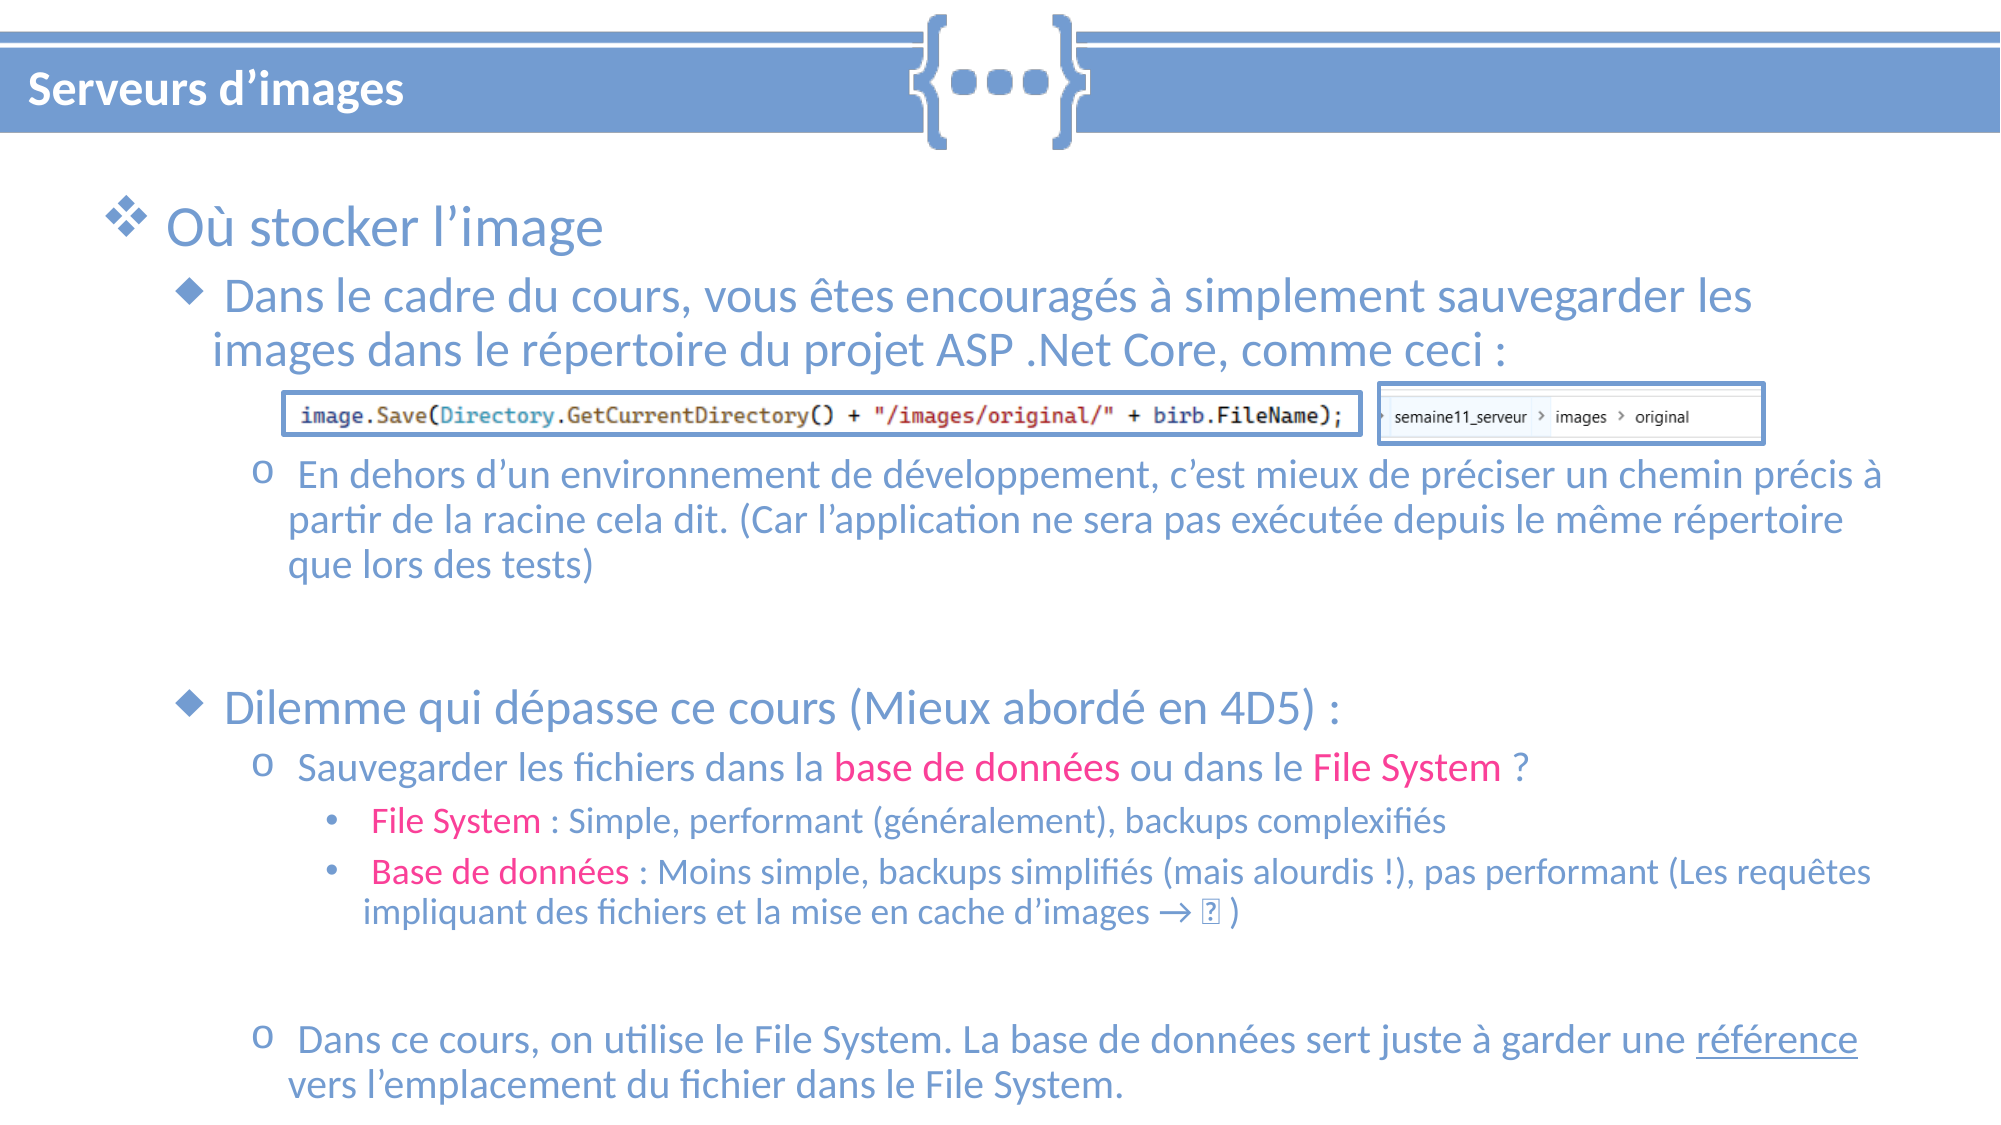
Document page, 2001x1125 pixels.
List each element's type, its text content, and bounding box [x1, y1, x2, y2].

picture [285, 394, 1359, 433]
list Où stocker l’image Dans le cadre du cours, vous êtes encouragés à simplement sauvegarder les images dans le répertoire du projet ASP .Net Core, comme ceci : En dehors d’un environnement de développement, c’est mieux de préciser un chemin précis à partir de la racine cela dit. (Car l’application ne sera pas exécutée depuis le même répertoire que lors des tests) Dilemme qui dépasse ce cours (Mieux abordé en 4D5) : Sauvegarder les fichiers dans la base de données ou dans le File System ? File System : Simple, performant (généralement), backups complexifiés Base de données : Moins simple, backups simplifiés (mais alourdis !), pas performant (Les requêtes impliquant des fichiers et la mise en cache d’images → 💀 ) Dans ce cours, on utilise le File System. La base de données sert juste à garder une référence vers l’emplacement du fichier dans le File System. [85, 188, 1910, 1125]
picture [0, 4, 2000, 161]
picture [1381, 385, 1762, 441]
title Serveurs d’images [12, 58, 913, 120]
